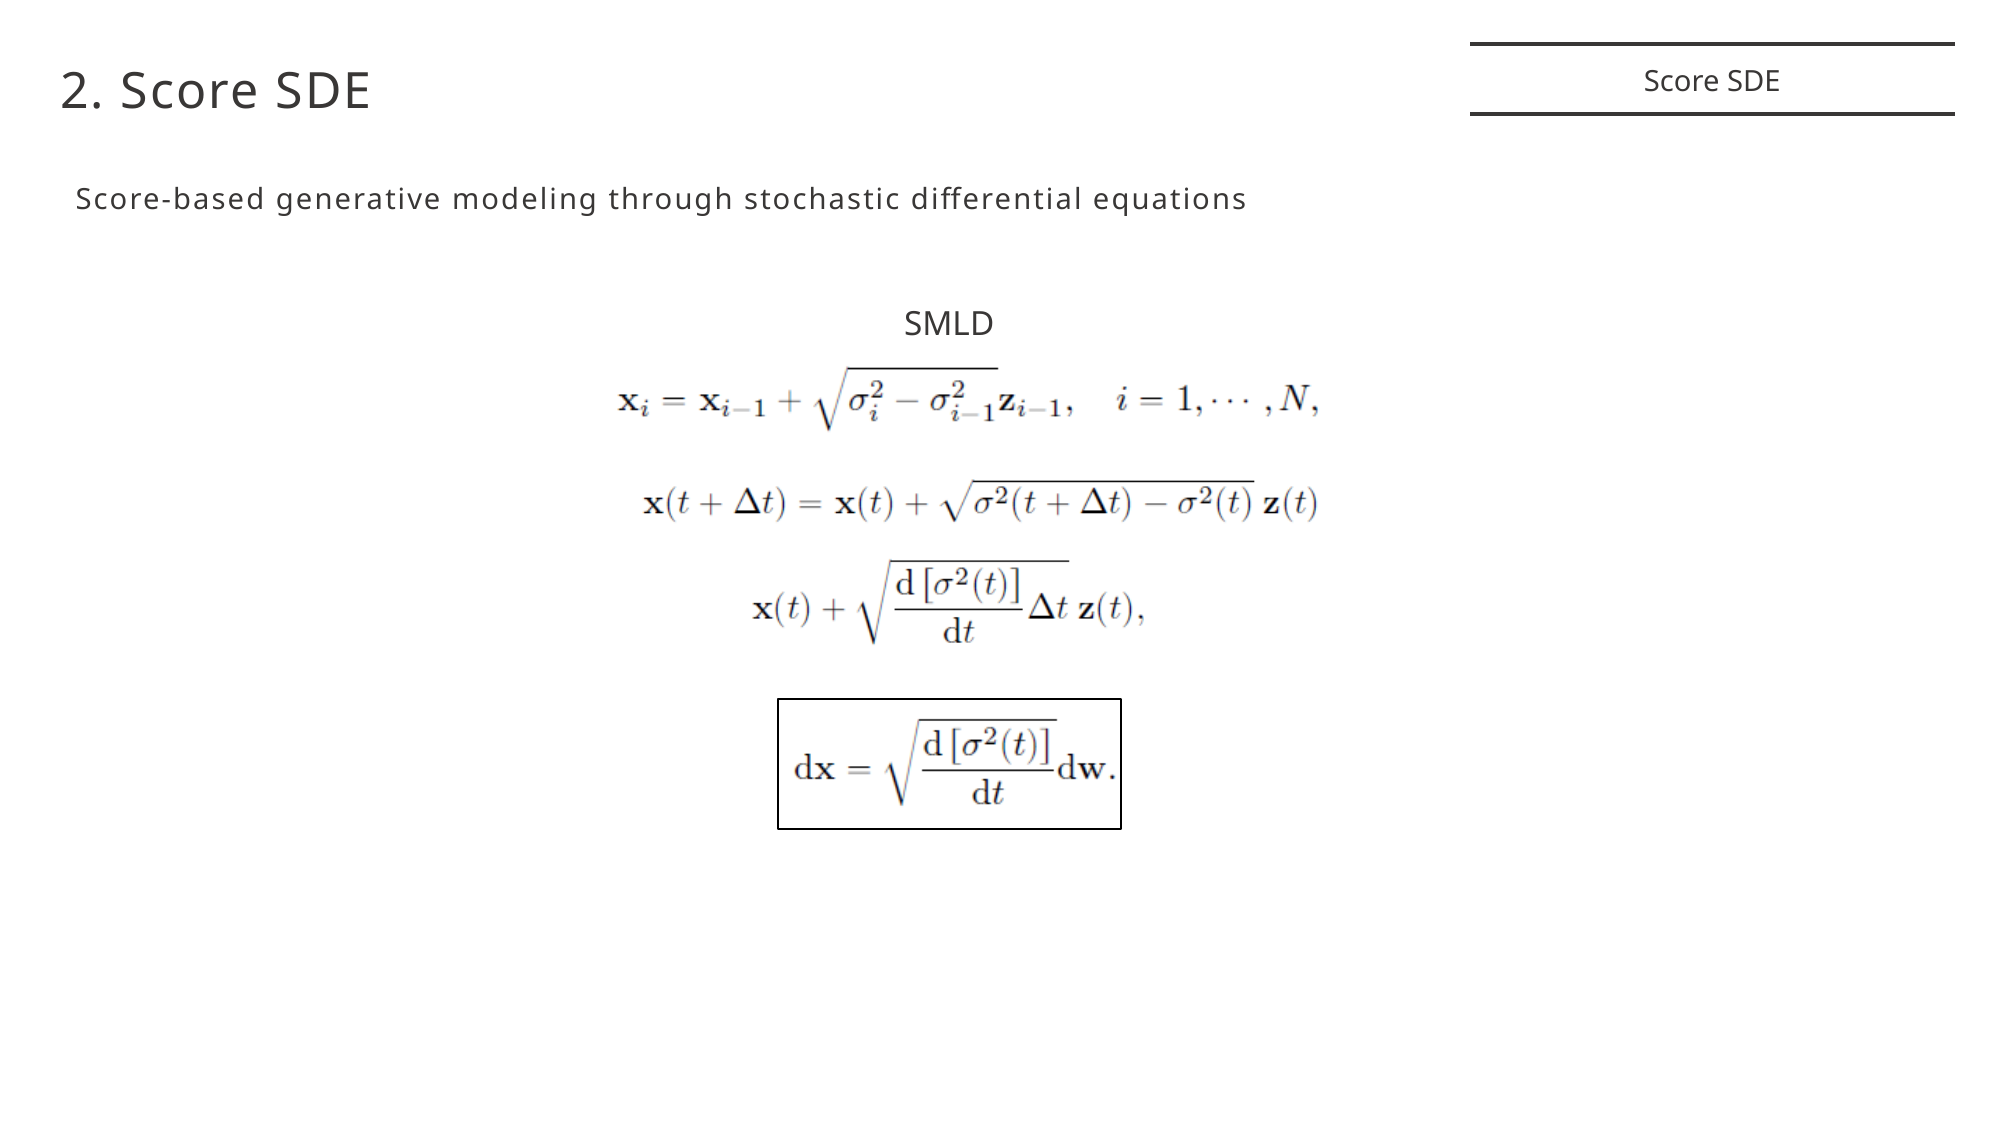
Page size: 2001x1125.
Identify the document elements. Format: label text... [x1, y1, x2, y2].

text_box 2. Score SDE [45, 50, 619, 126]
picture [596, 343, 1335, 553]
picture [778, 699, 1120, 828]
text_box Score SDE [1490, 54, 1934, 105]
text_box Score-based generative modeling through stochastic differential equations [60, 172, 1398, 223]
picture [747, 555, 1151, 650]
text_box SMLD [829, 254, 1070, 343]
